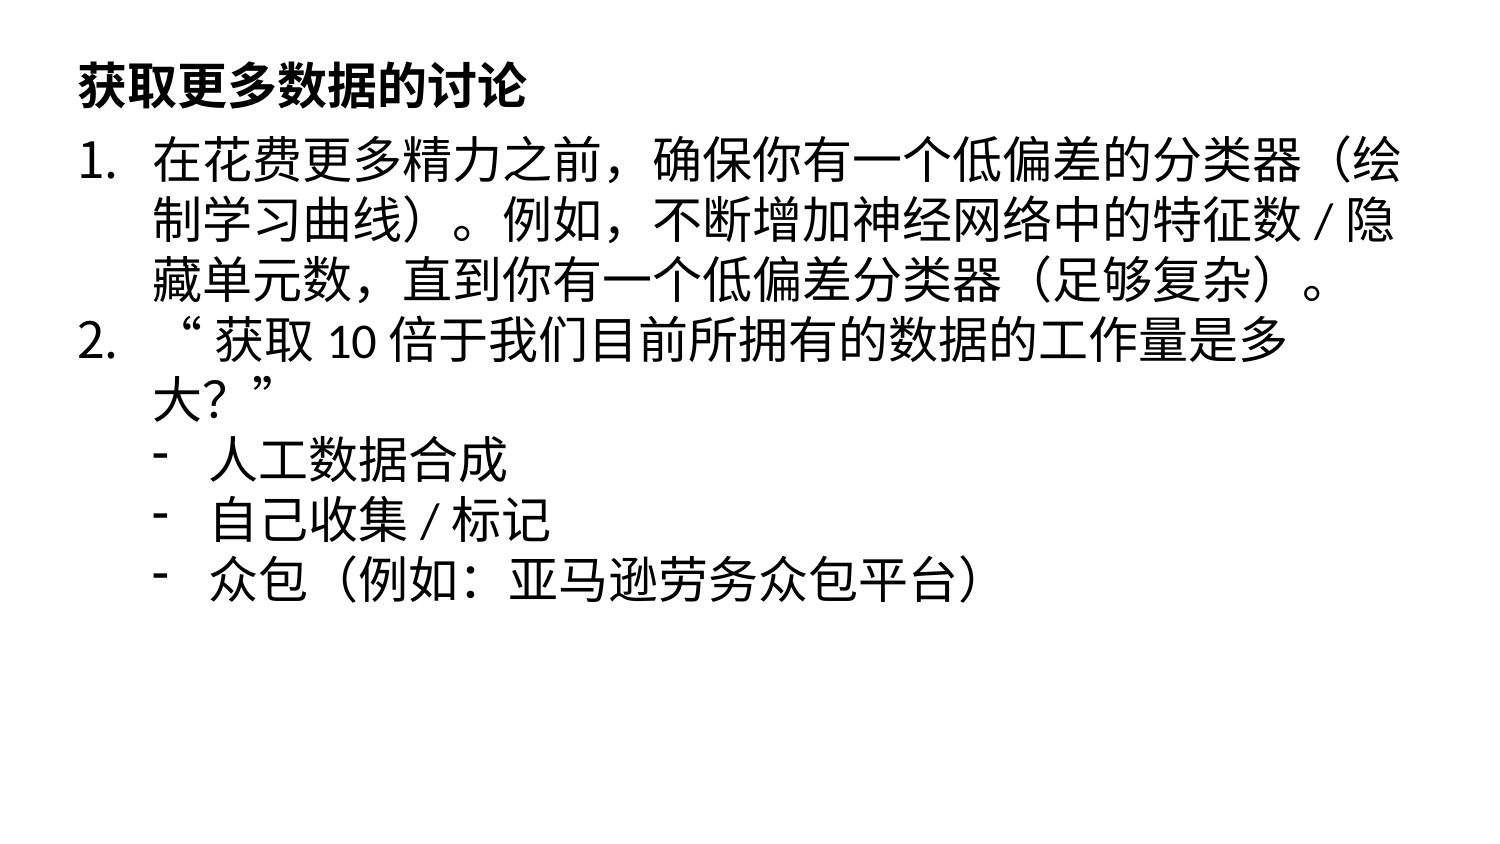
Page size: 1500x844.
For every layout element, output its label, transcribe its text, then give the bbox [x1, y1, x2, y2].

text_box 在花费更多精力之前，确保你有一个低偏差的分类器（绘制学习曲线）。例如，不断增加神经网络中的特征数/隐藏单元数，直到你有一个低偏差分类器（足够复杂）。 “获取10倍于我们目前所拥有的数据的工作量是多大？” 人工数据合成 自己收集/标记 众包（例如：亚马逊劳务众包平台） [62, 121, 1425, 616]
text_box 获取更多数据的讨论 [62, 46, 1263, 121]
